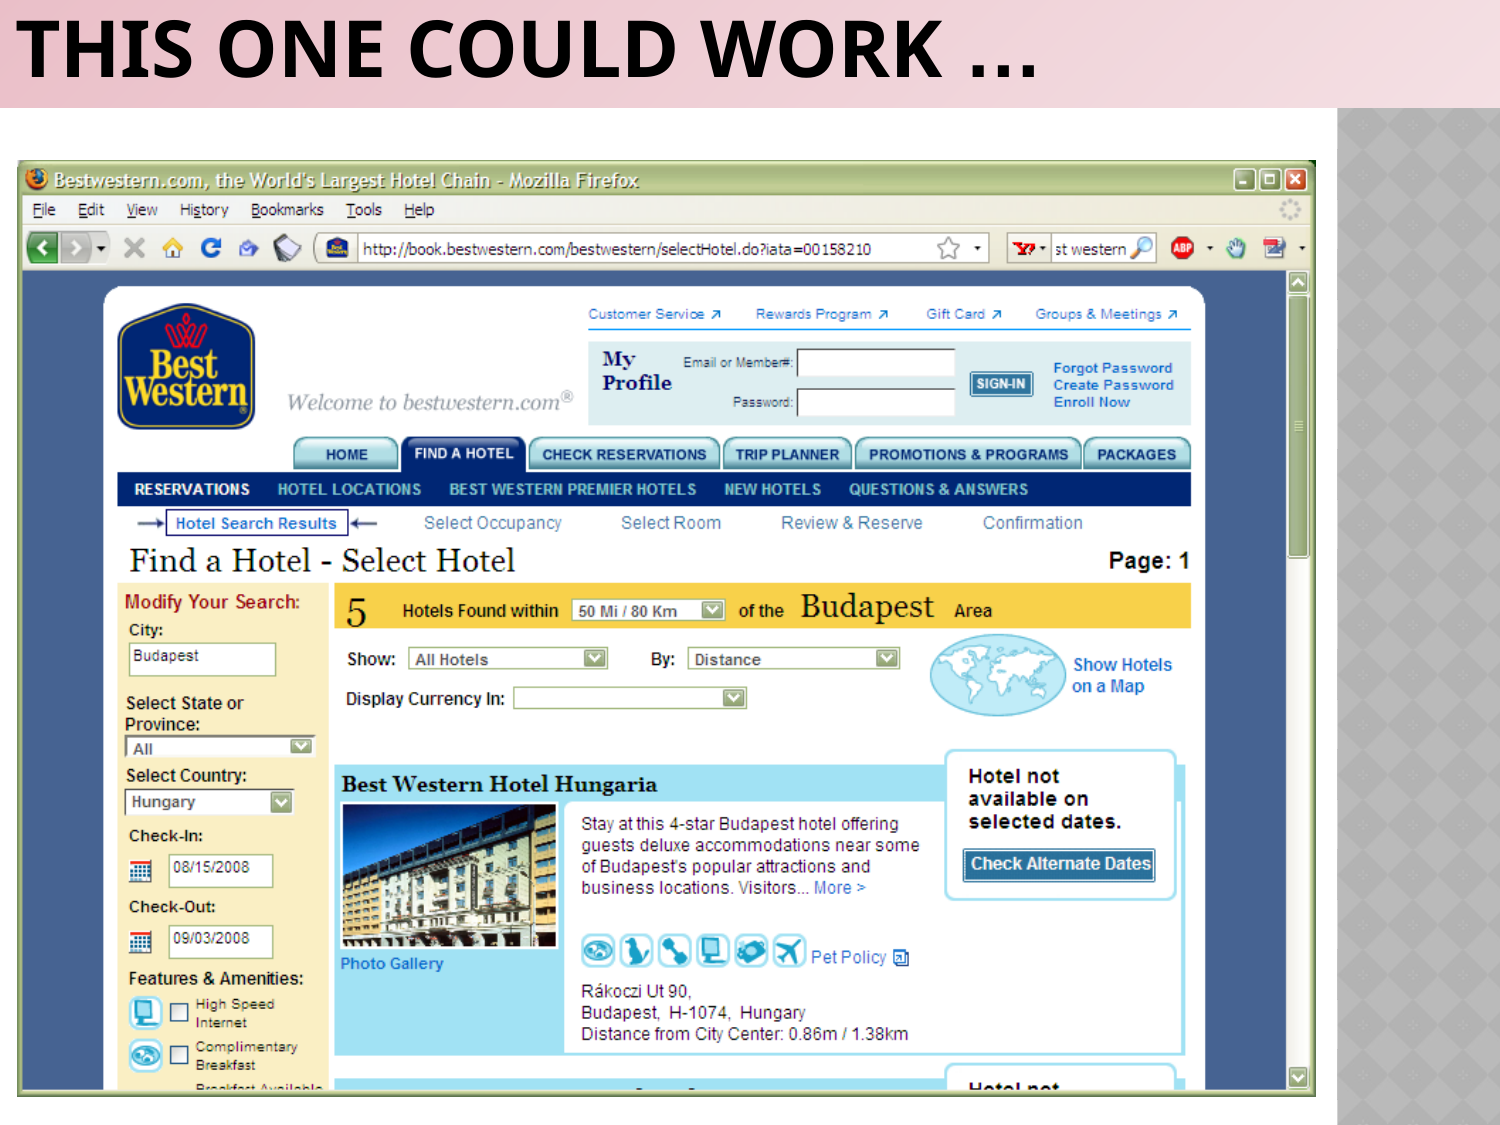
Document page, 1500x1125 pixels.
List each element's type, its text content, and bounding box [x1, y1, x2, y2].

picture [17, 160, 1317, 1097]
title … this one could work [0, 0, 1500, 108]
